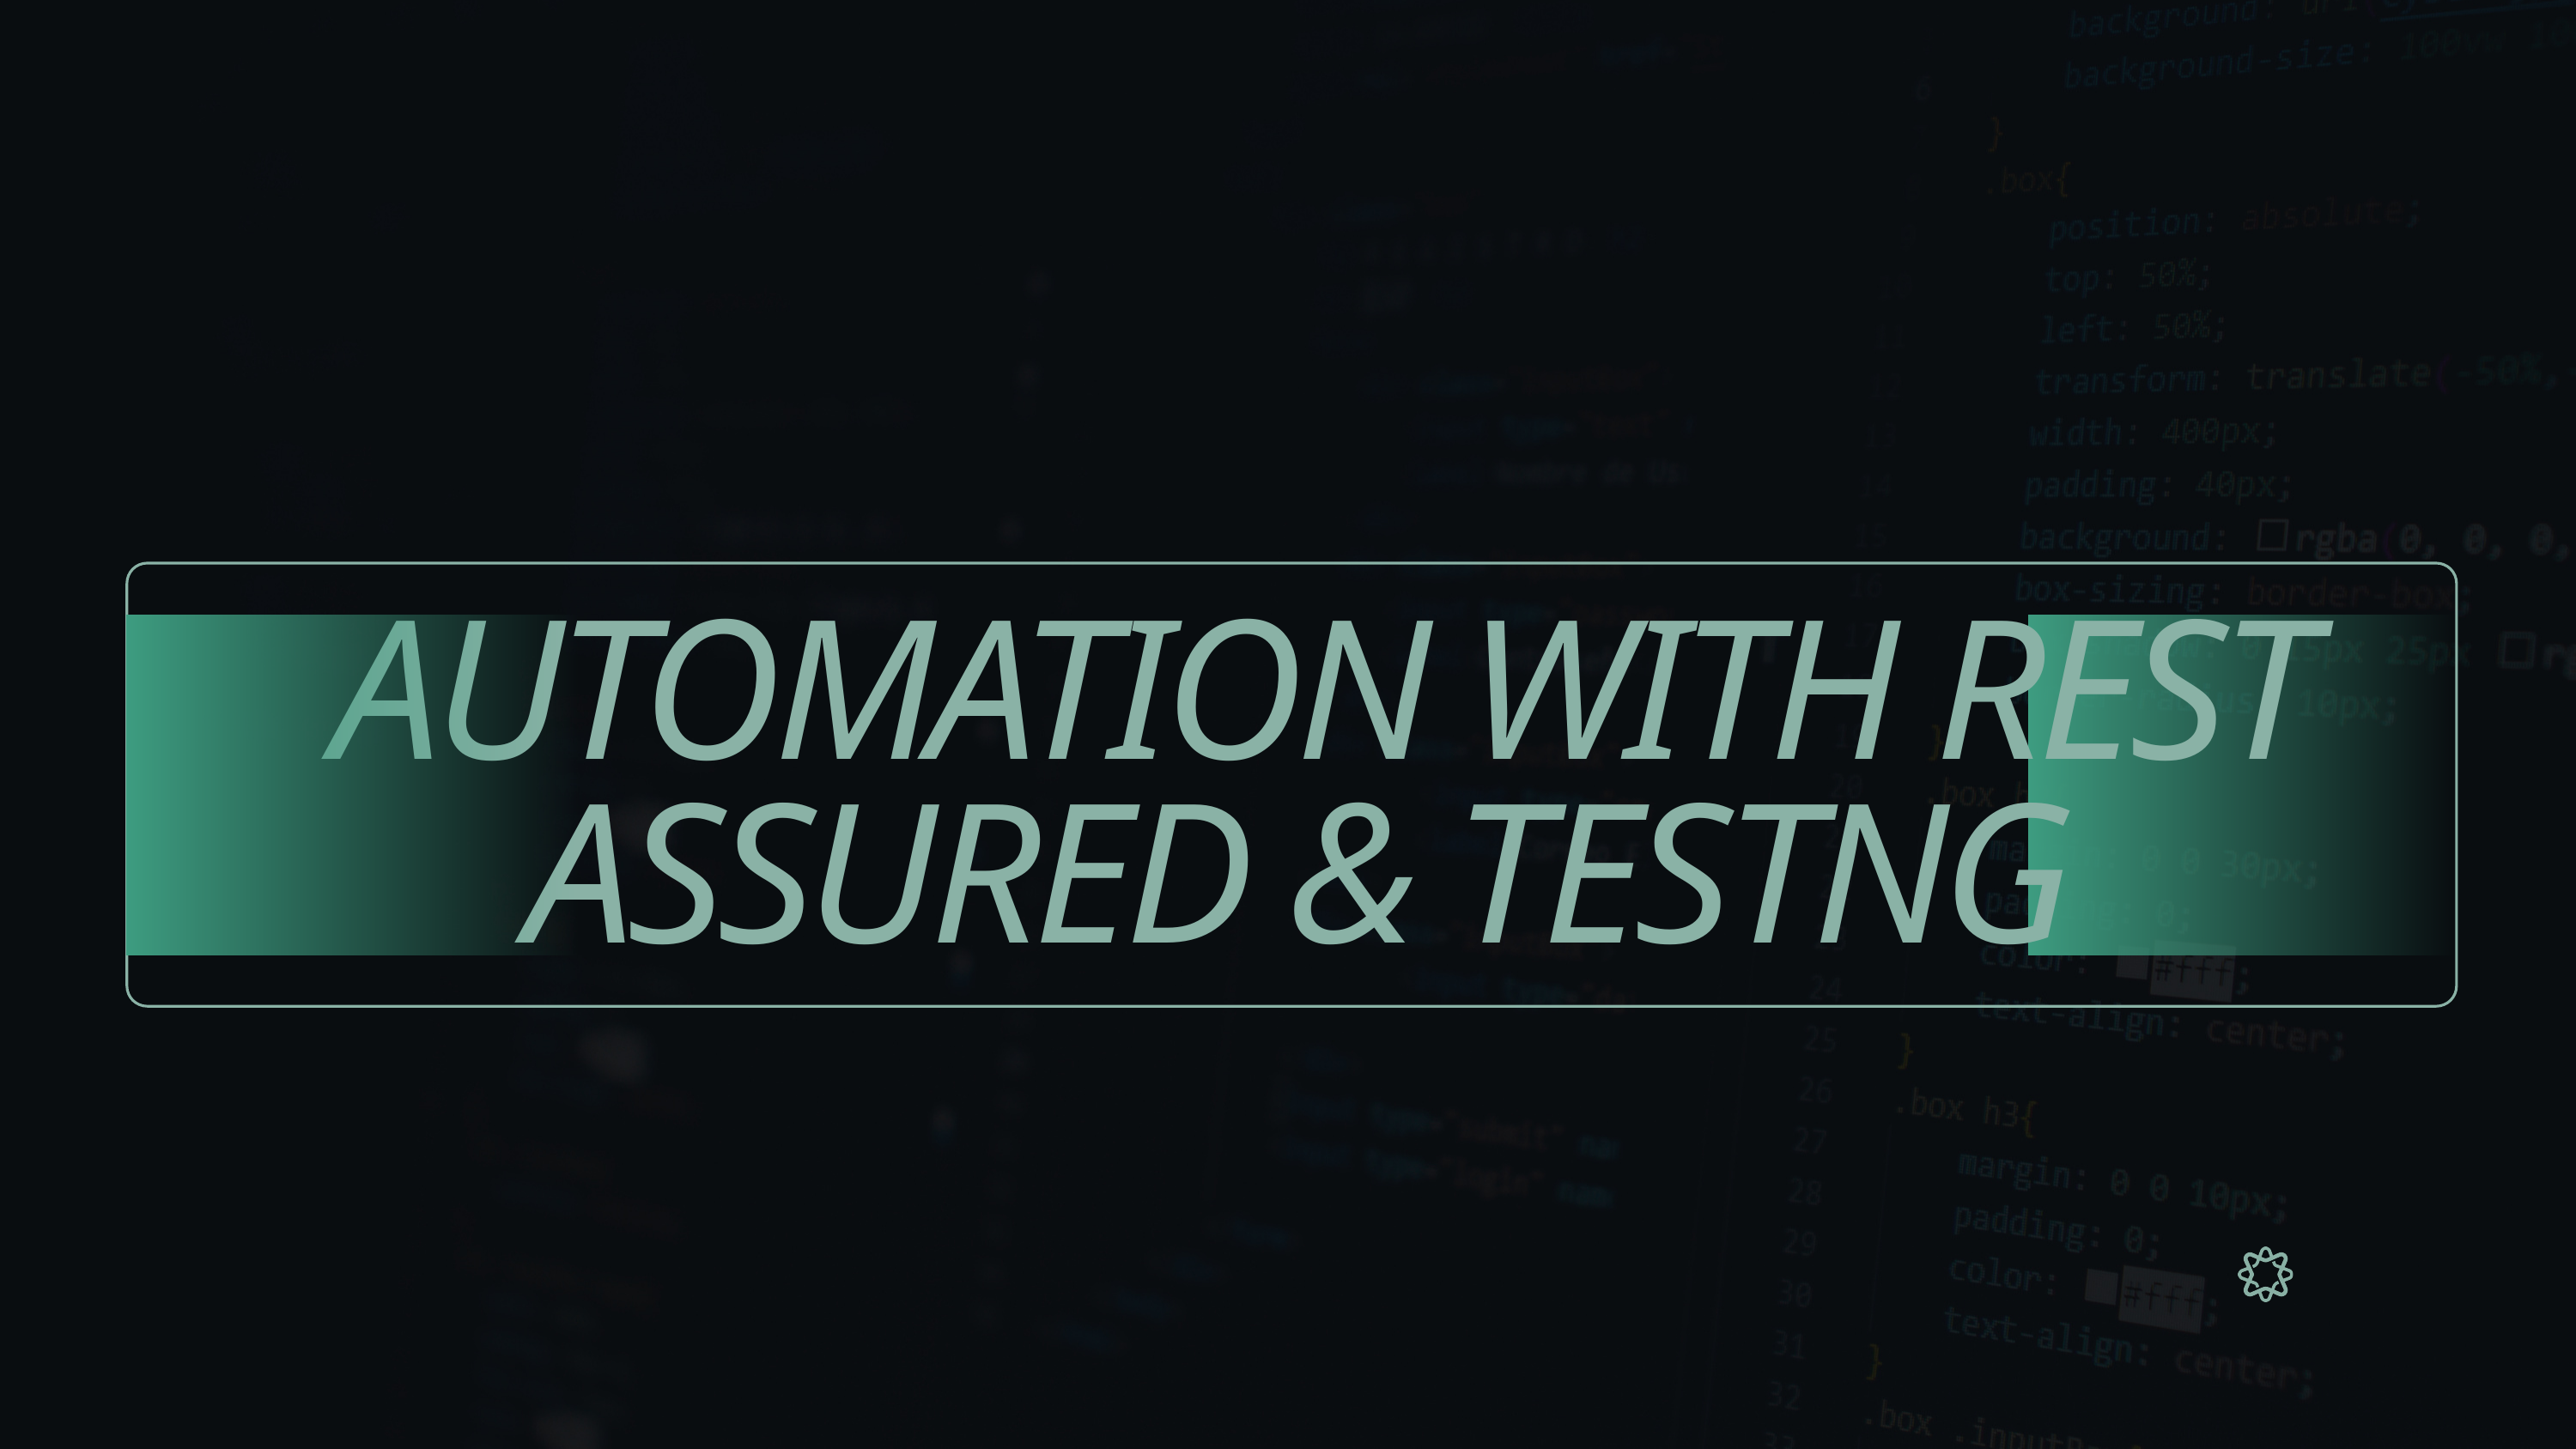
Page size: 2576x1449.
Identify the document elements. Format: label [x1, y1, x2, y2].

text_box [2028, 614, 2458, 955]
text_box [2238, 1246, 2293, 1302]
text_box [0, 0, 2576, 1449]
text_box [126, 562, 2458, 1007]
text_box [126, 614, 580, 955]
